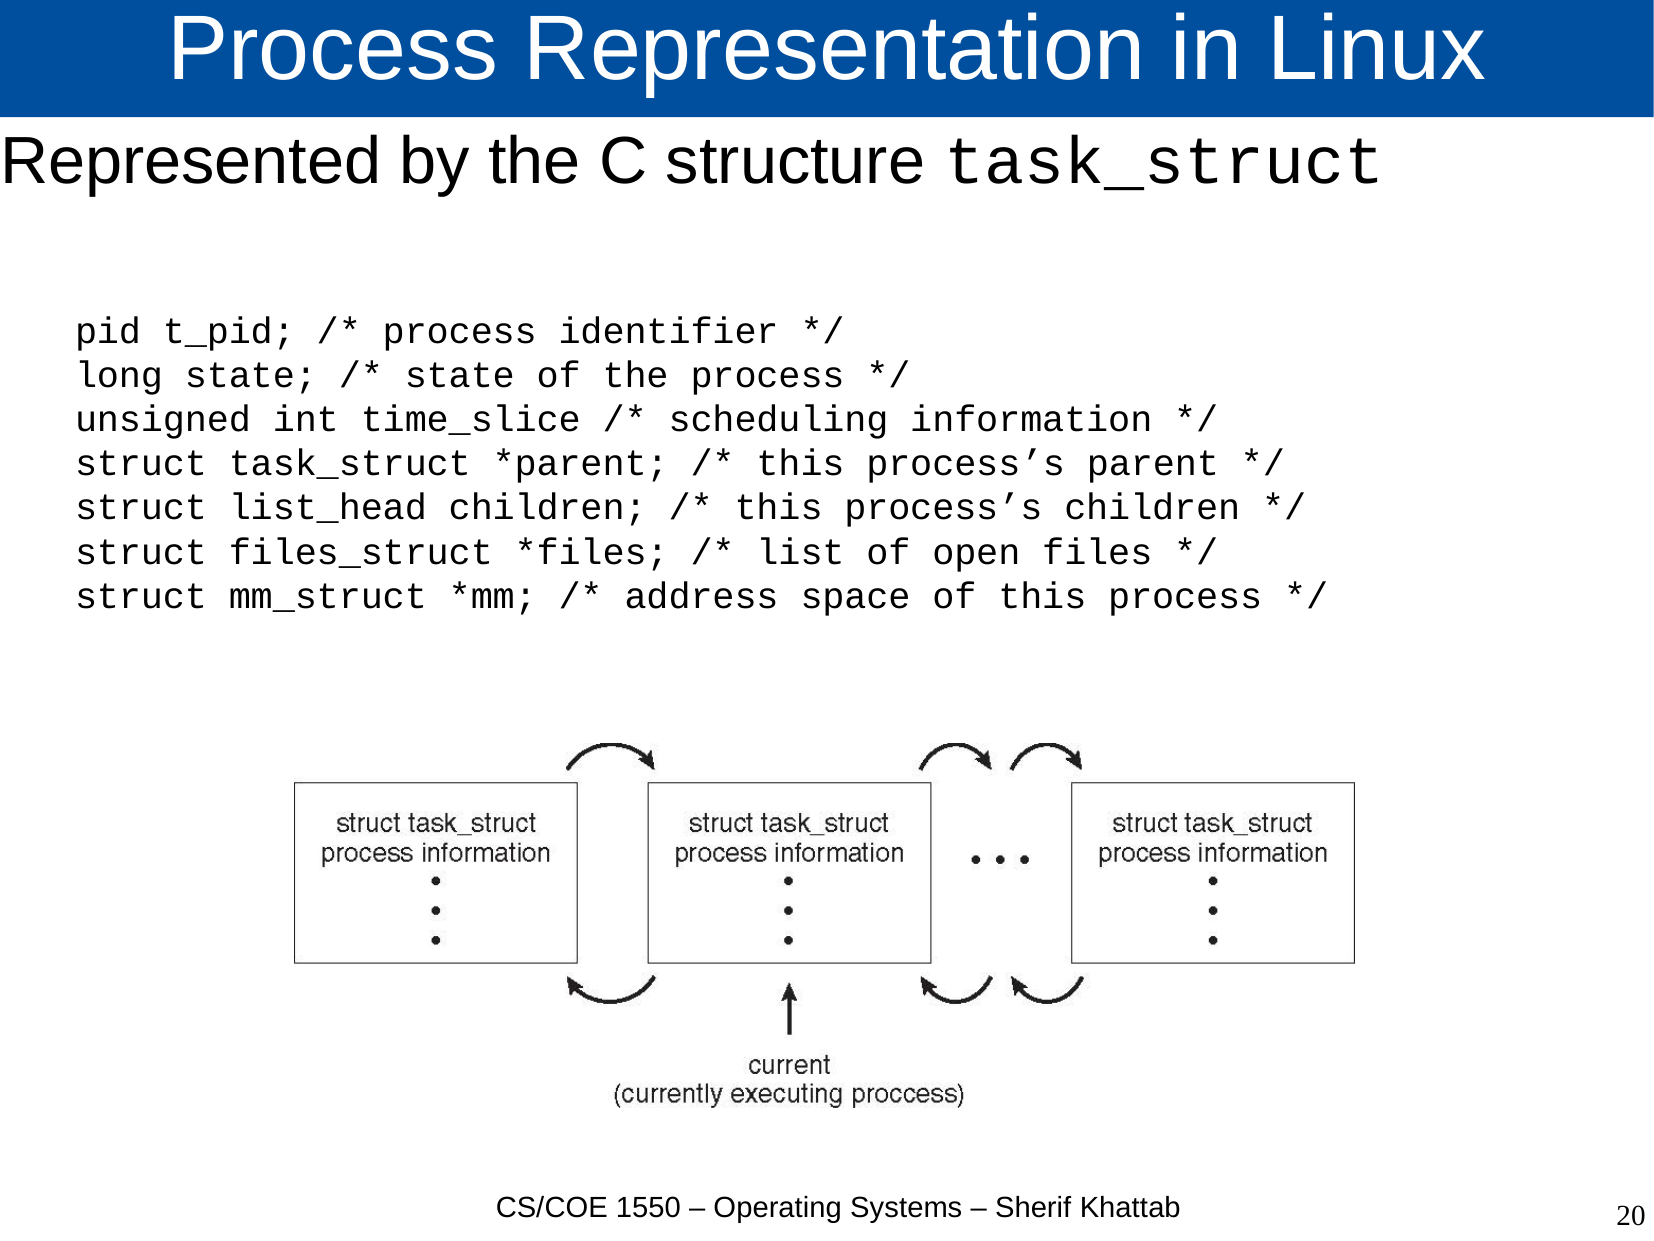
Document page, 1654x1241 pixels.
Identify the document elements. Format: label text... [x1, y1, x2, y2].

title Process Representation in Linux [0, 0, 1654, 117]
list Represented by the C structure task_struct pid t_pid; /* process identifier */ long state; /* state of the process */ unsigned int time_slice /* scheduling information */ struct task_struct *parent; /* this process’s parent */ struct list_head children; /* this process’s children */ struct files_struct *files; /* list of open files */ struct mm_struct *mm; /* address space of this process */ [0, 117, 1654, 1195]
footer CS/COE 1550 – Operating Systems – Sherif Khattab [460, 1190, 1217, 1241]
picture [294, 743, 1356, 1109]
slide_number 20 [1265, 1198, 1647, 1241]
